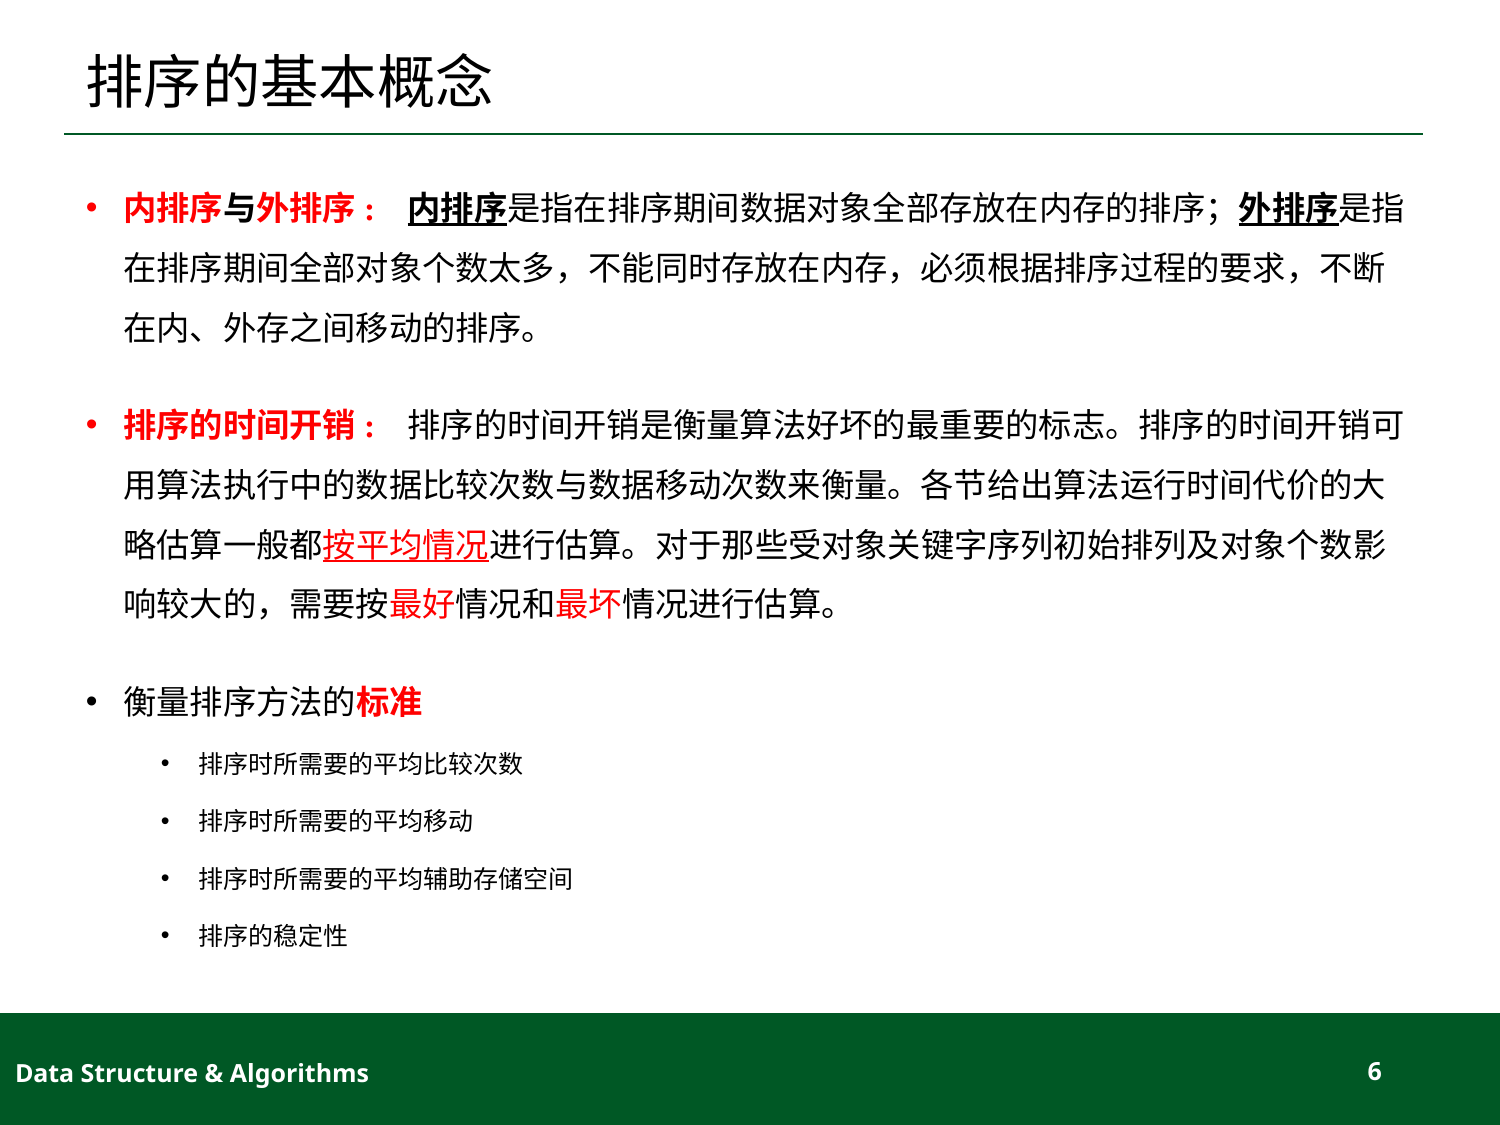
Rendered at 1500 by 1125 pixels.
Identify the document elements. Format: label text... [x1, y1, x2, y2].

list 内排序与外排序: 内排序是指在排序期间数据对象全部存放在内存的排序；外排序是指在排序期间全部对象个数太多，不能同时存放在内存，必须根据排序过程的要求，不断在内、外存之间移动的排序。 排序的时间开销: 排序的时间开销是衡量算法好坏的最重要的标志。排序的时间开销可用算法执行中的数据比较次数与数据移动次数来衡量。各节给出算法运行时间代价的大略估算一般都按平均情况进行估算。对于那些受对象关键字序列初始排列及对象个数影响较大的，需要按最好情况和最坏情况进行估算。 衡量排序方法的标准 排序时所需要的平均比较次数 排序时所需要的平均移动 排序时所需要的平均辅助存储空间 排序的稳定性 [70, 160, 1430, 991]
title 排序的基本概念 [70, 34, 1430, 135]
footer Data Structure & Algorithms [0, 1042, 507, 1103]
slide_number 6 [1059, 1042, 1397, 1103]
